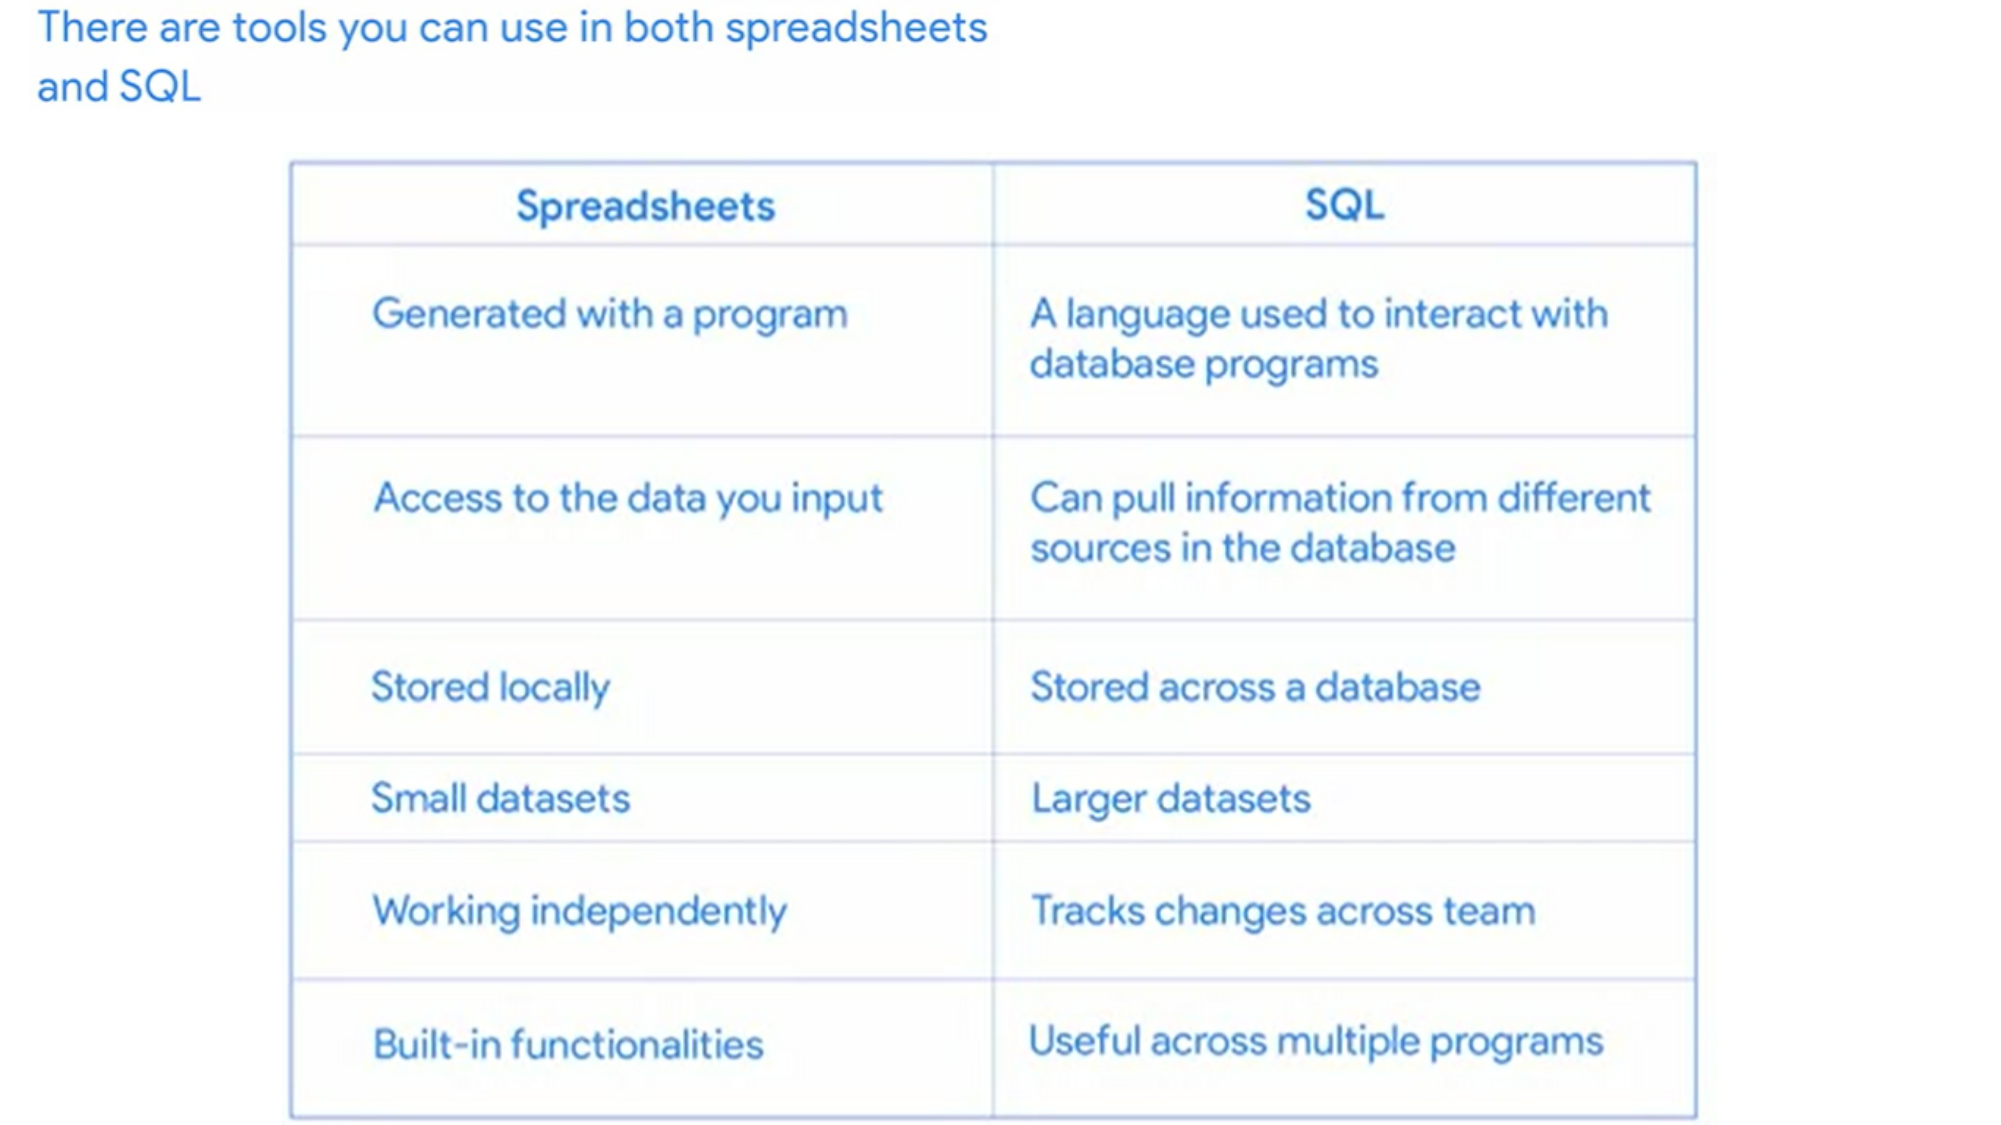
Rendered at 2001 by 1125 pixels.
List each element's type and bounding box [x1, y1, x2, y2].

picture [281, 152, 1719, 1125]
picture [29, 0, 1001, 111]
